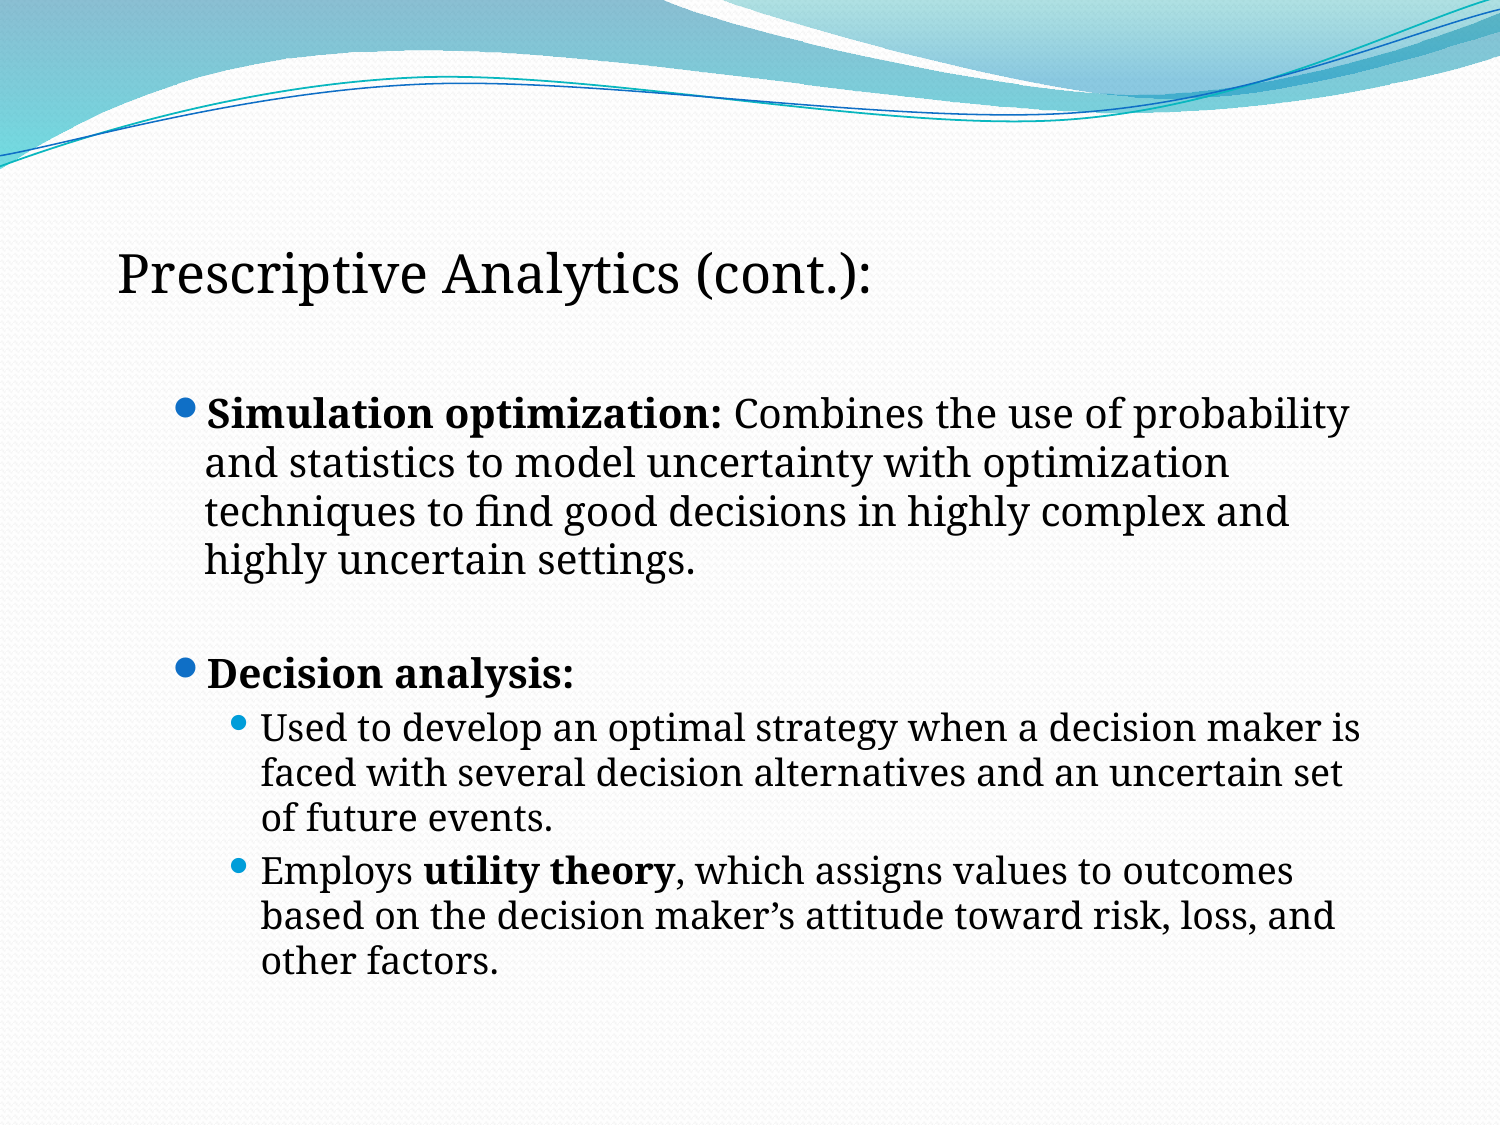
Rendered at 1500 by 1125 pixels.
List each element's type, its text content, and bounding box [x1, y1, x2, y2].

list Prescriptive Analytics (cont.): Simulation optimization: Combines the use of probability and statistics to model uncertainty with optimization techniques to find good decisions in highly complex and highly uncertain settings. Decision analysis: Used to develop an optimal strategy when a decision maker is faced with several decision alternatives and an uncertain set of future events. Employs utility theory, which assigns values to outcomes based on the decision maker’s attitude toward risk, loss, and other factors. [103, 231, 1397, 765]
